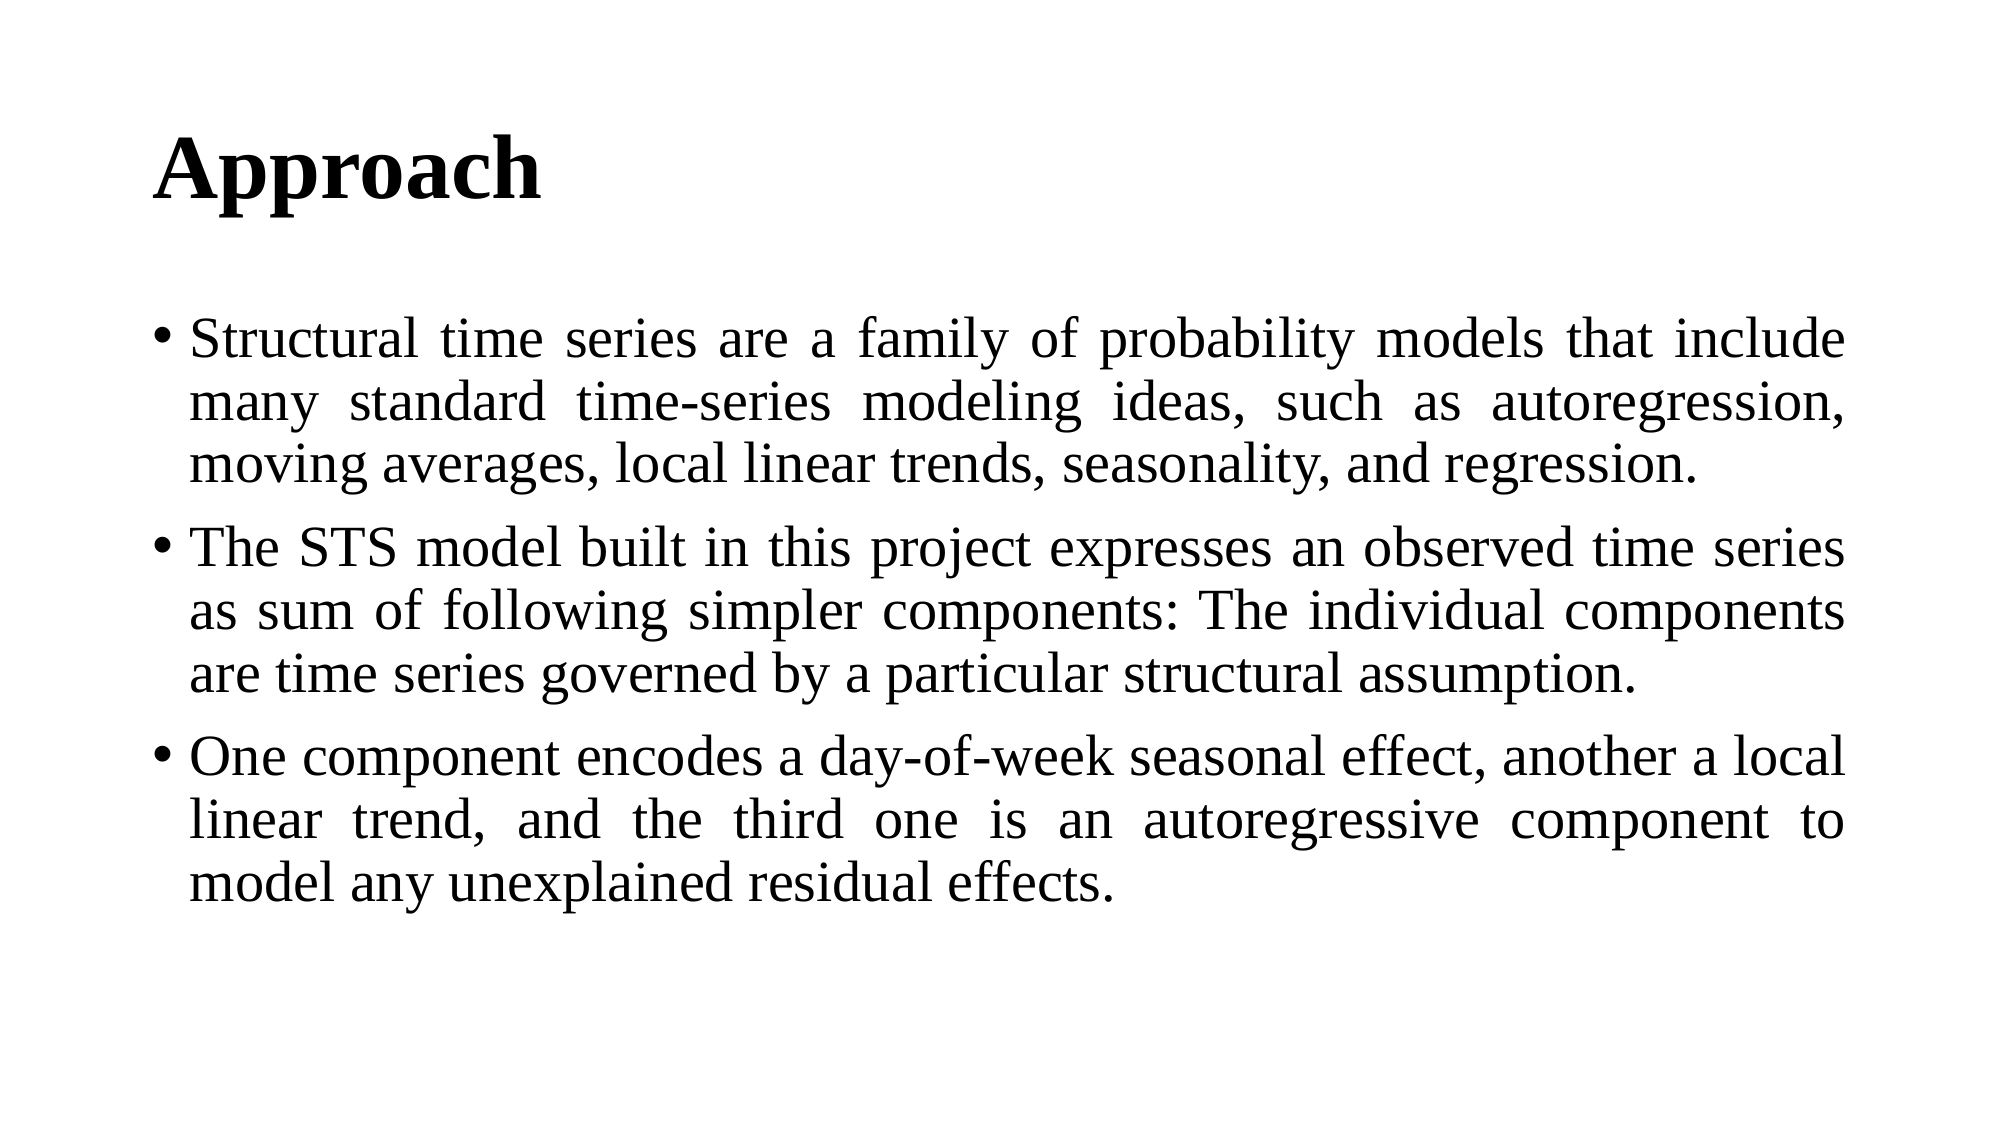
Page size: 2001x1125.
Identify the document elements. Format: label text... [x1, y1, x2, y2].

title Approach [137, 59, 1863, 278]
list Structural time series are a family of probability models that include many standard time-series modeling ideas, such as autoregression, moving averages, local linear trends, seasonality, and regression. The STS model built in this project expresses an observed time series as sum of following simpler components: The individual components are time series governed by a particular structural assumption. One component encodes a day-of-week seasonal effect, another a local linear trend, and the third one is an autoregressive component to model any unexplained residual effects. [137, 299, 1863, 1014]
